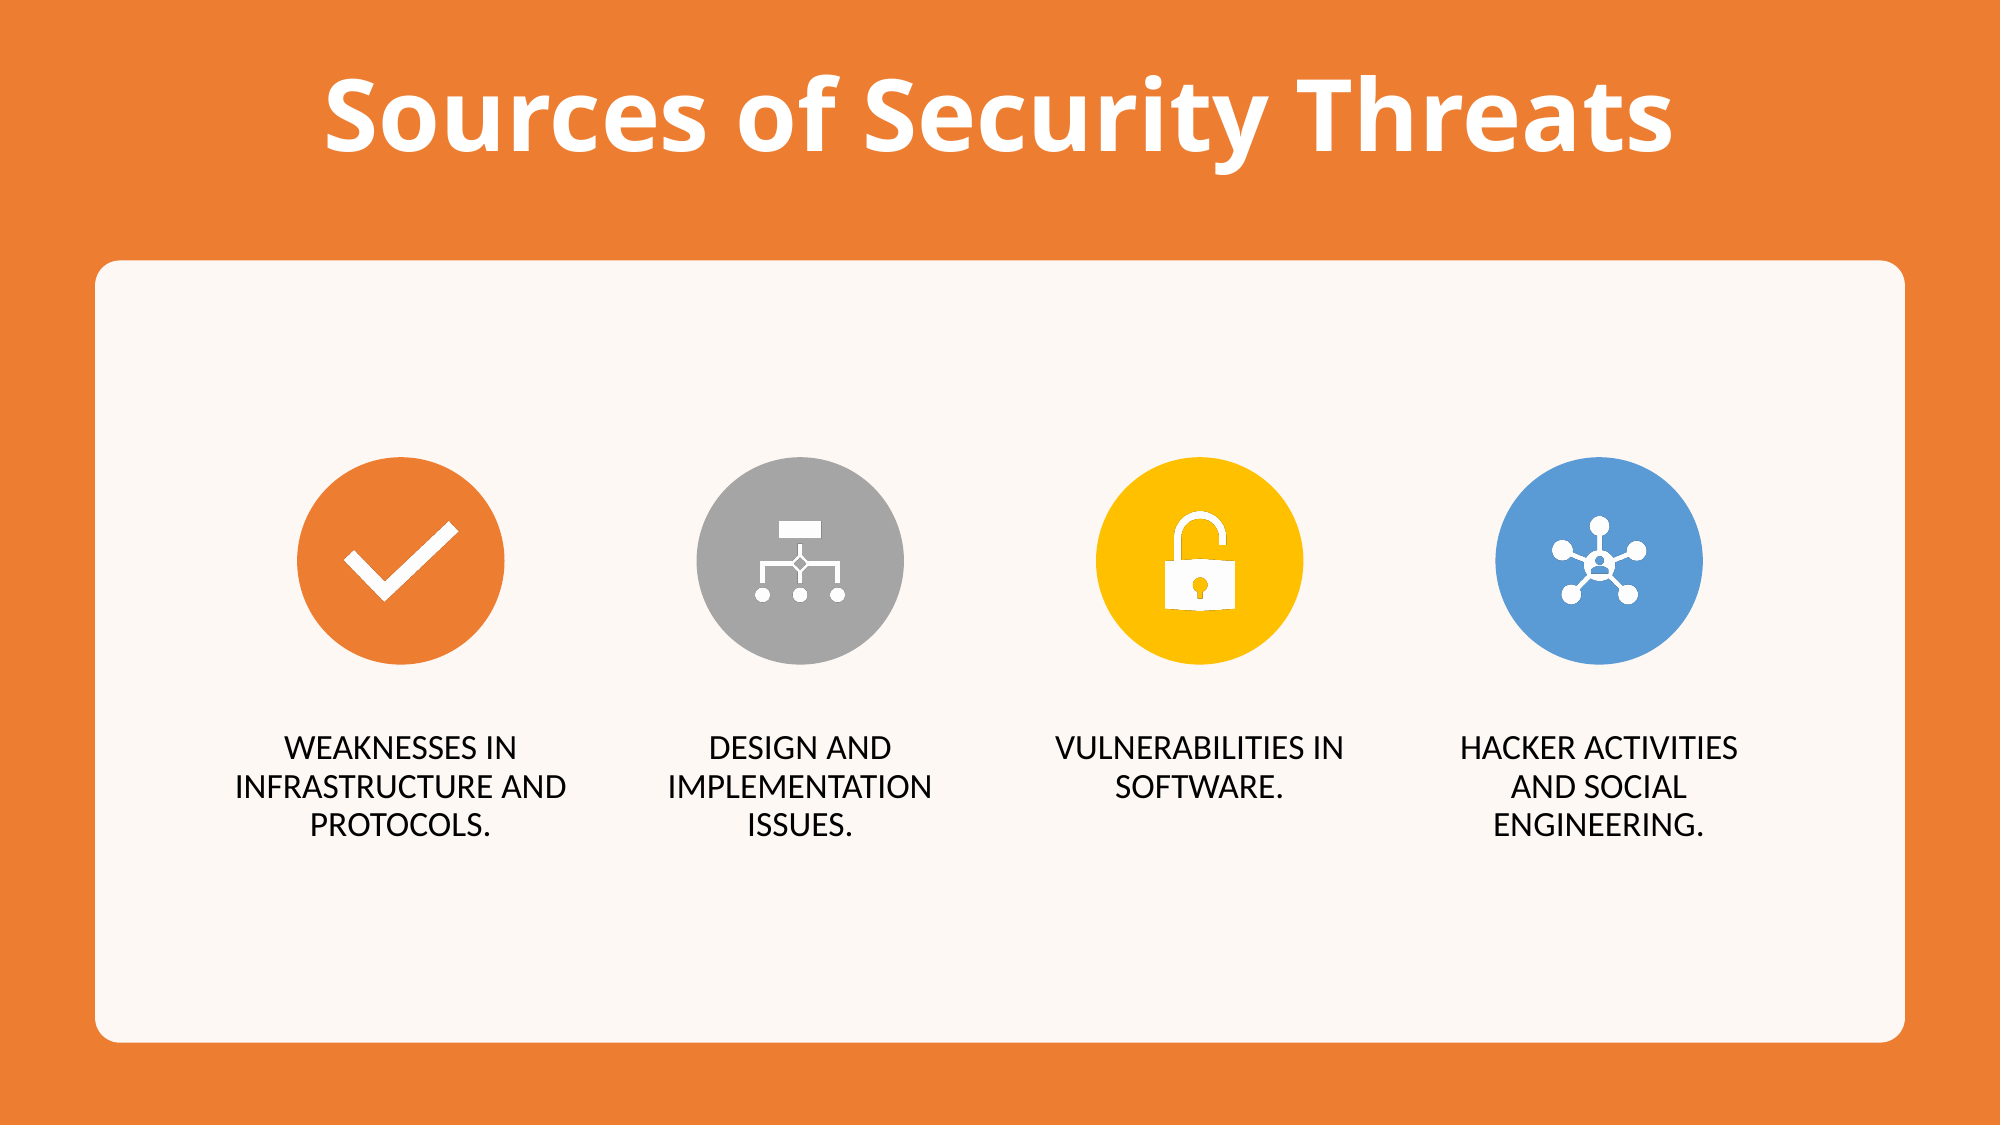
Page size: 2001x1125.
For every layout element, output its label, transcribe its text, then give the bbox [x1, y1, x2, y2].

text_box [0, 0, 2000, 1125]
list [137, 295, 1863, 1010]
title Sources of Security Threats [137, 97, 1863, 259]
text_box [94, 259, 1906, 1044]
